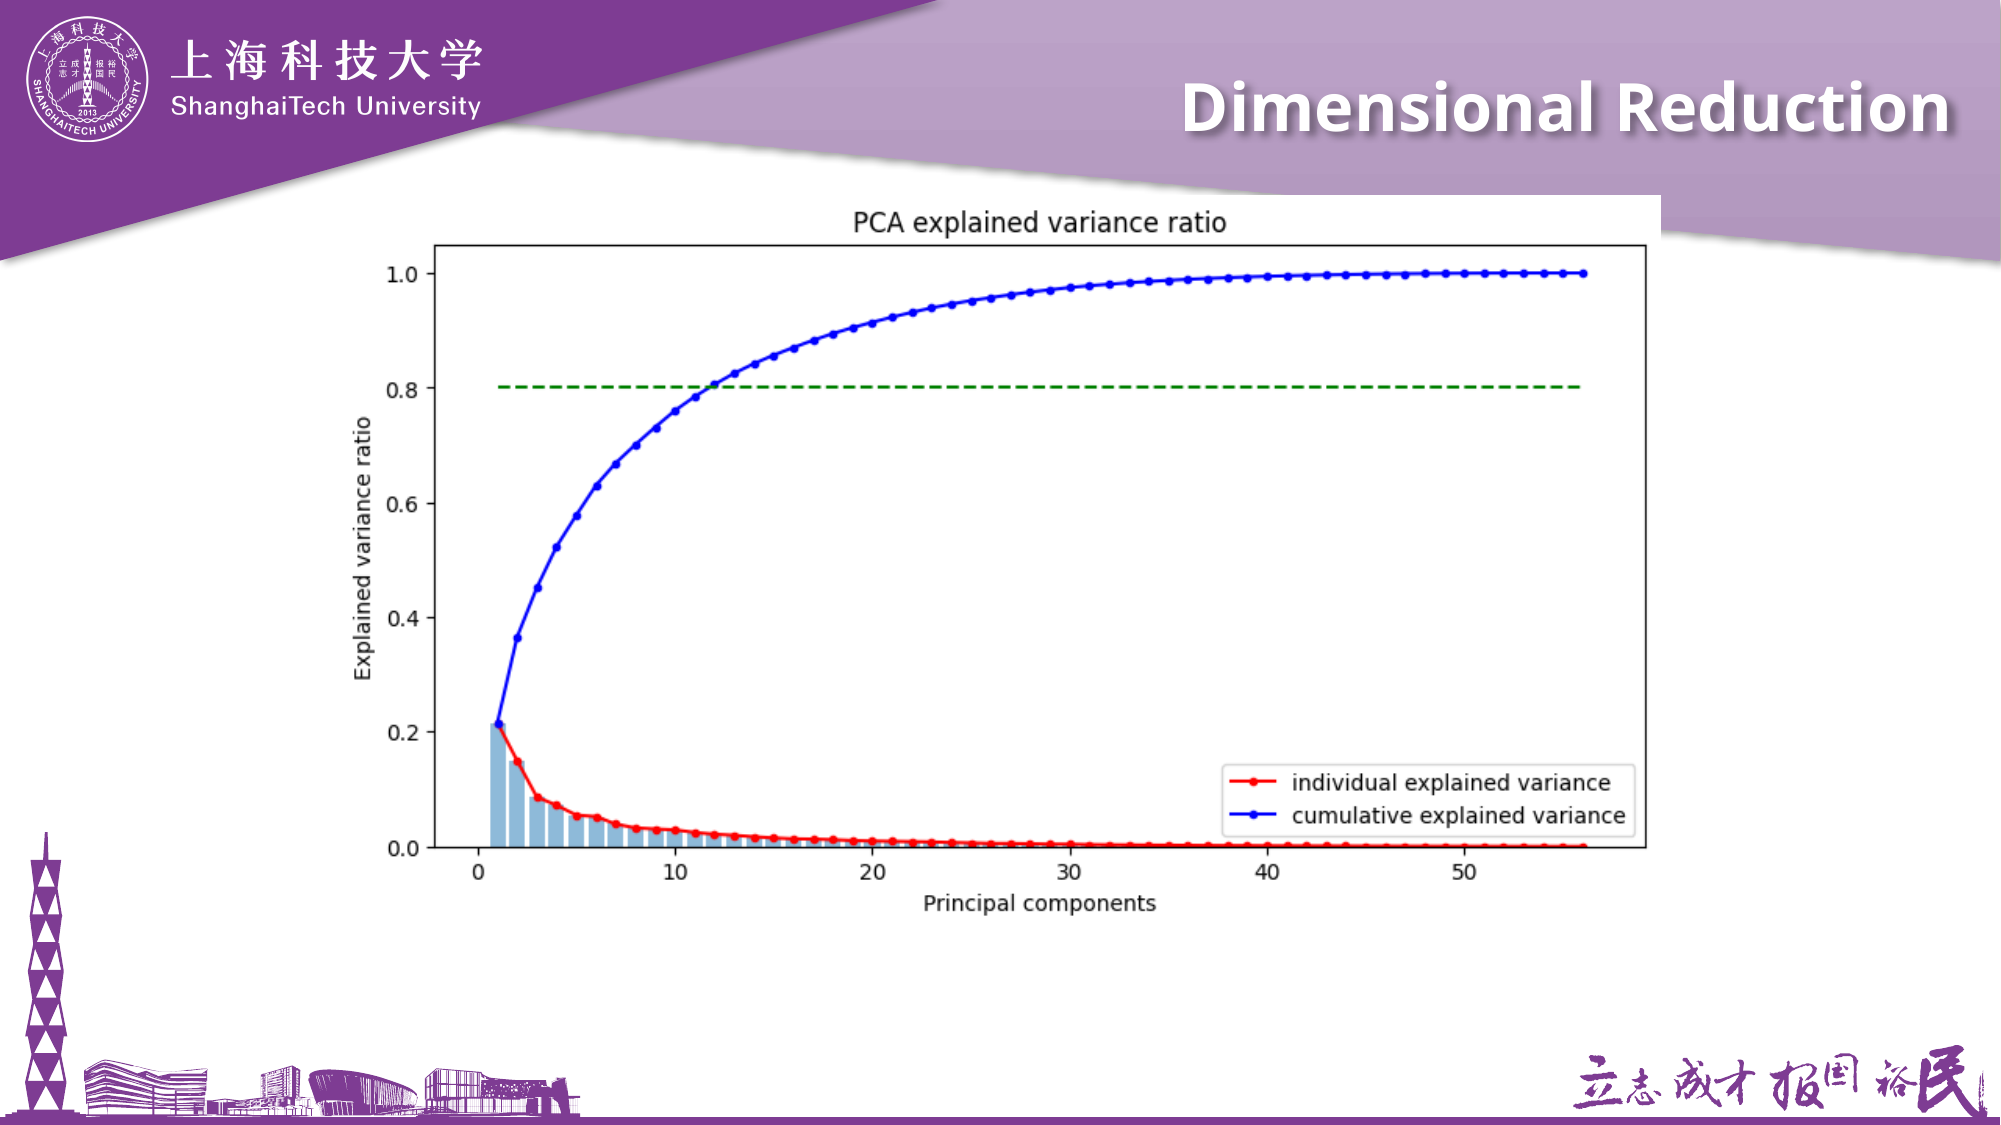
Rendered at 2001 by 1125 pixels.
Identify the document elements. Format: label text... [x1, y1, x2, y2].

picture [338, 195, 1661, 930]
title Dimensional Reduction [242, 1, 1968, 219]
